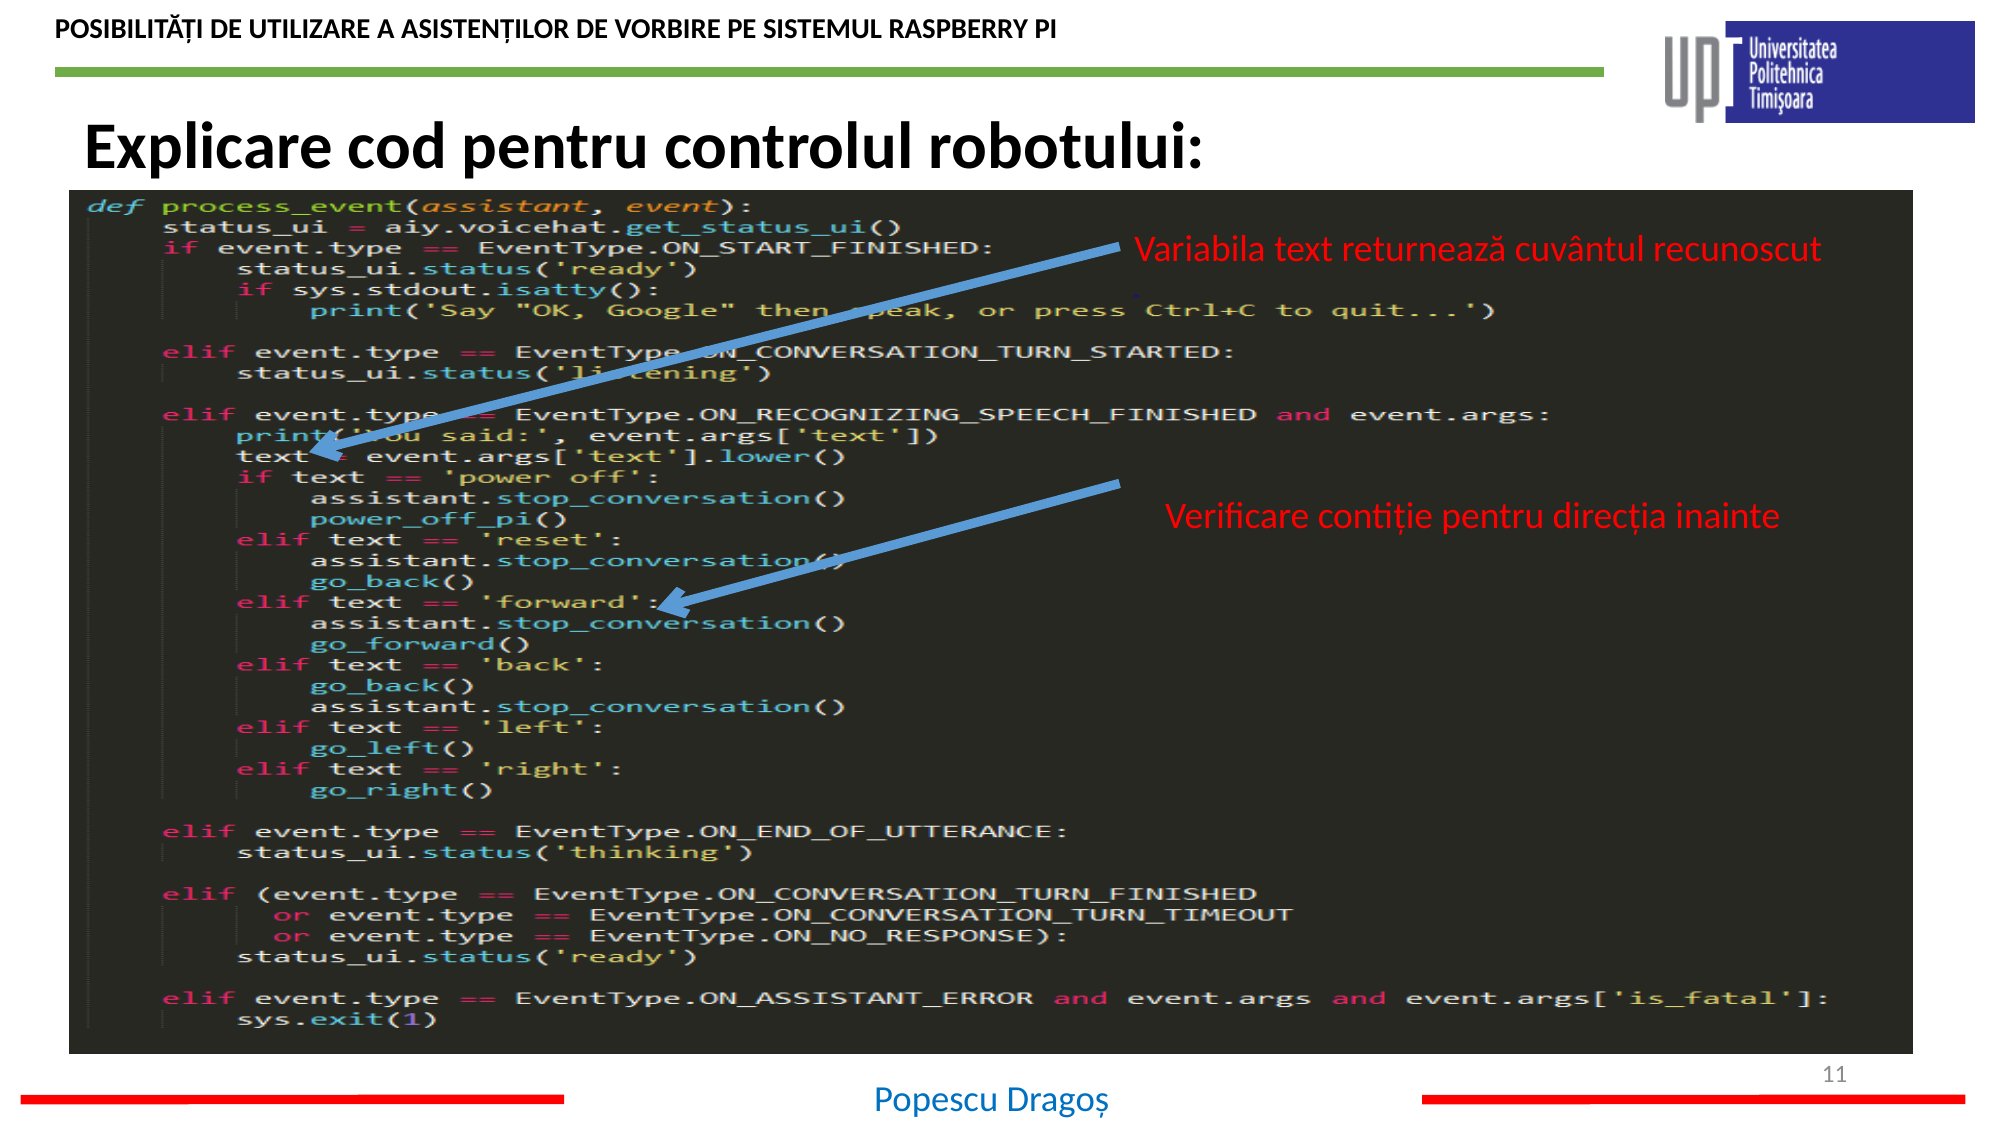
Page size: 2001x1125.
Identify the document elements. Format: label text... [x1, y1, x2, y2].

text_box Explicare cod pentru controlul robotului: [69, 94, 1495, 189]
picture [69, 190, 1913, 1054]
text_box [308, 246, 1120, 453]
text_box POSIBILITĂŢI DE UTILIZARE A ASISTENŢILOR DE VORBIRE PE SISTEMUL RASPBERRY PI [39, 11, 1105, 61]
text_box Popescu Dragoș [643, 1072, 1341, 1125]
picture [1665, 21, 1975, 123]
slide_number 11 [1412, 1054, 1863, 1103]
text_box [656, 483, 1120, 610]
